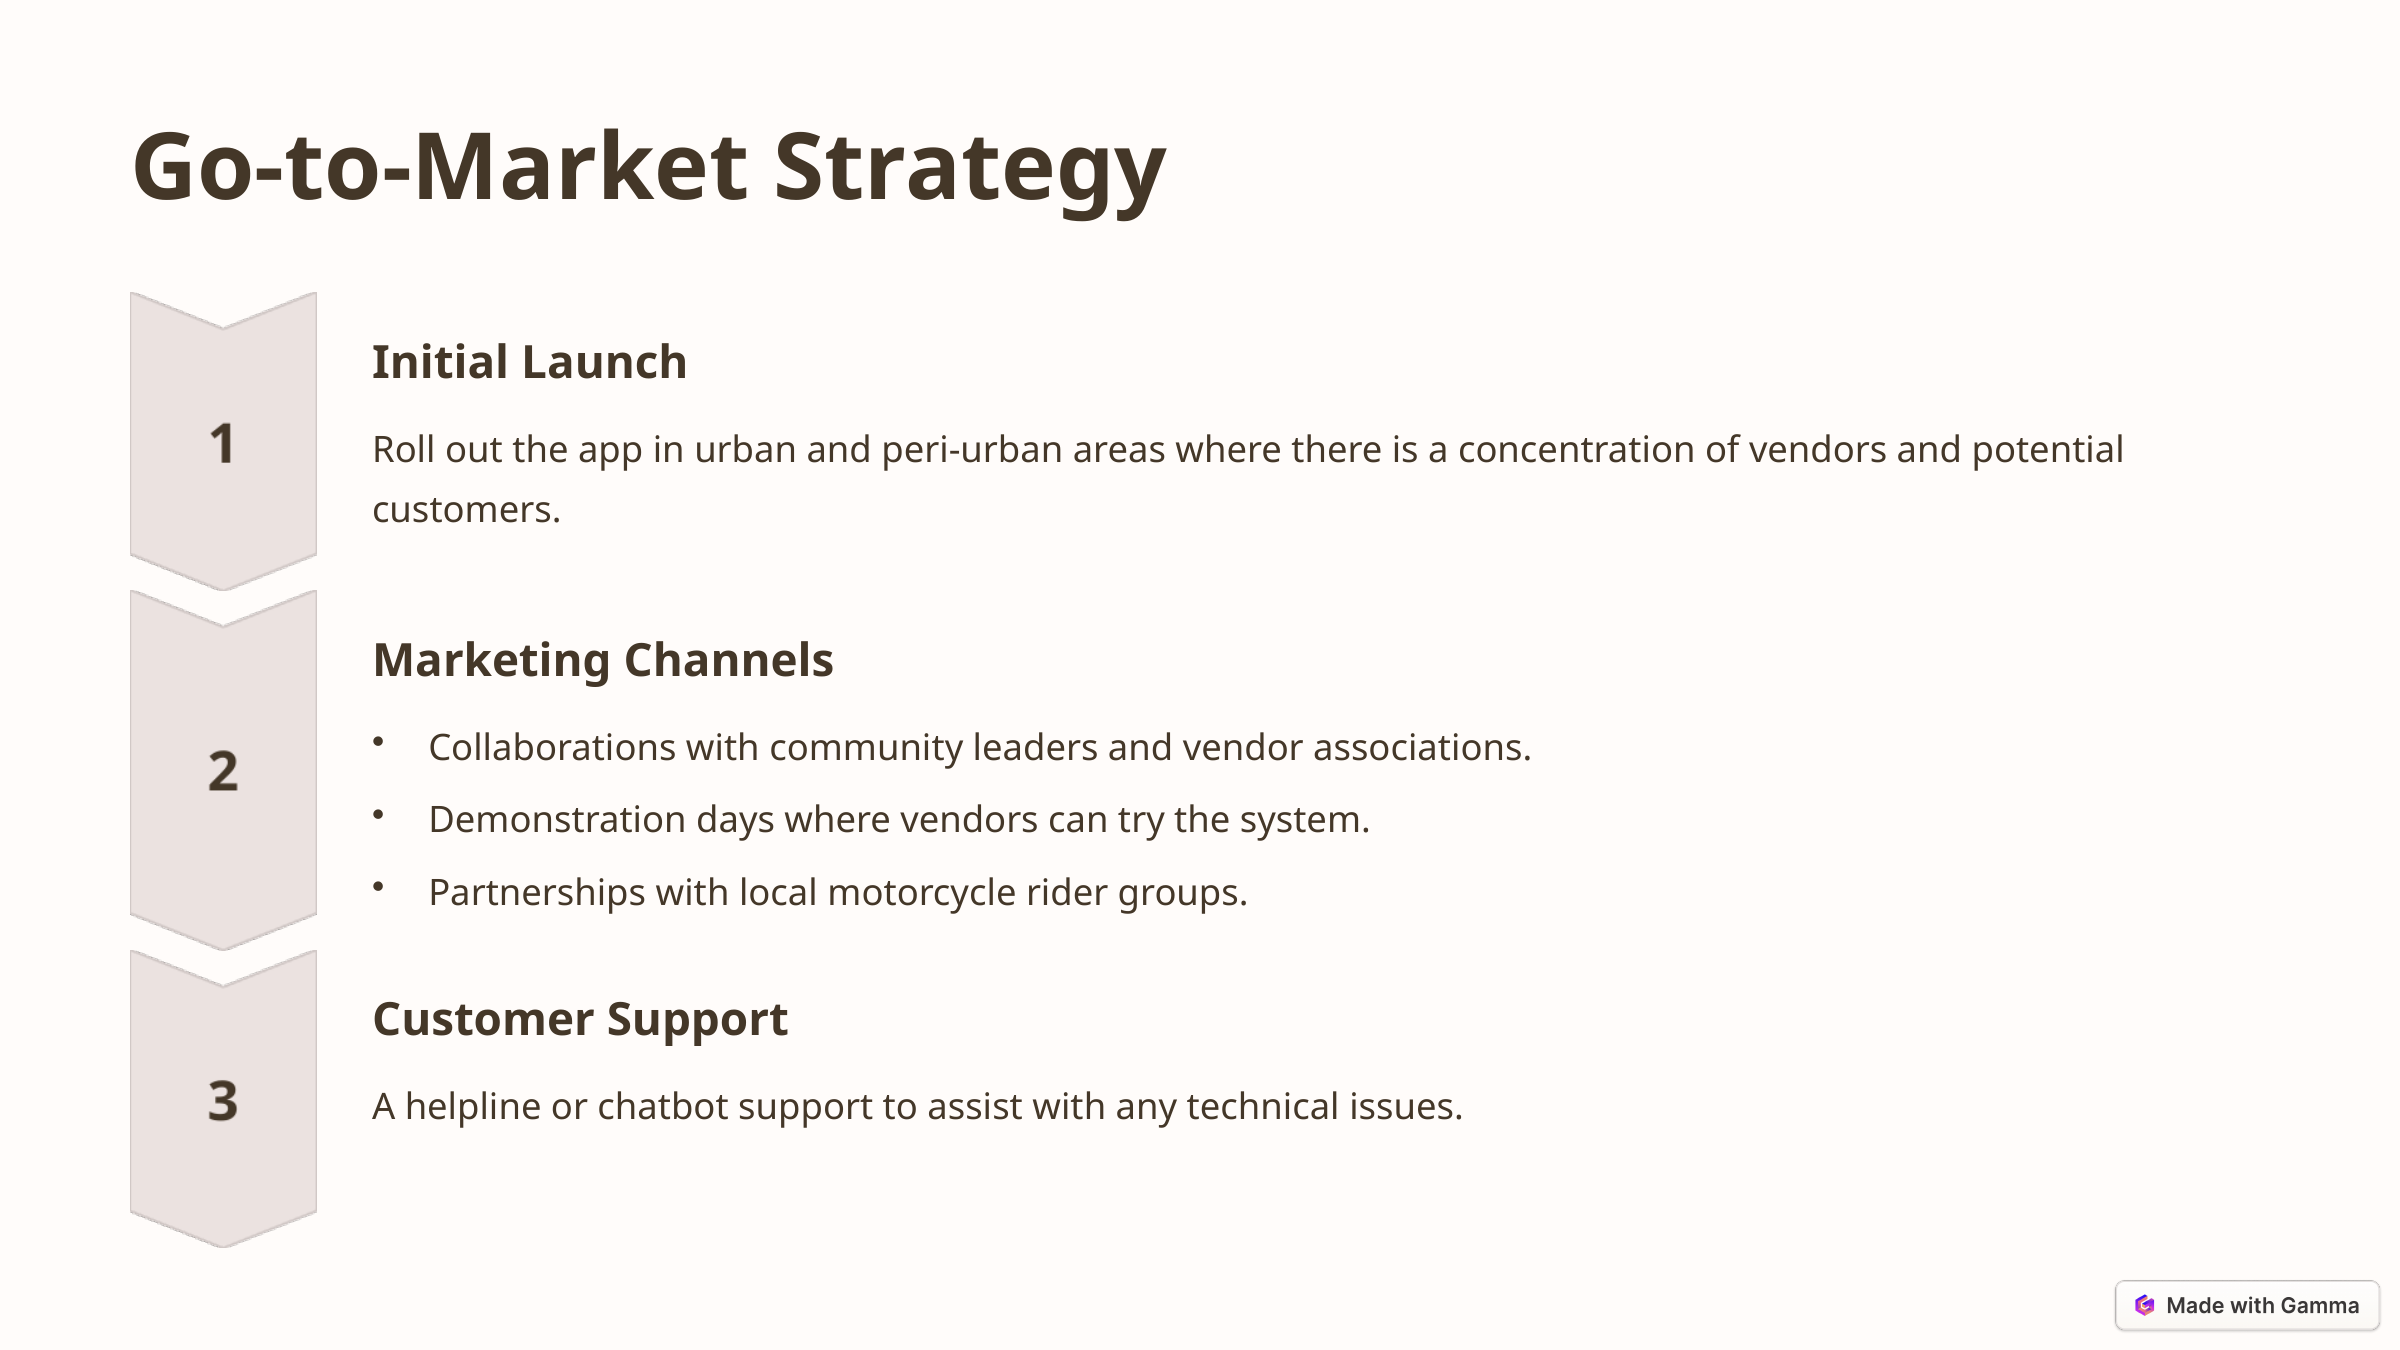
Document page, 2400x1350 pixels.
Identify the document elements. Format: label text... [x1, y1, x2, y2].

text_box Demonstration days where vendors can try the system. [372, 780, 2270, 841]
text_box Collaborations with community leaders and vendor associations. [372, 708, 2270, 768]
text_box Customer Support [371, 987, 838, 1046]
text_box Roll out the app in urban and peri-urban areas where there is a concentration of vendors and potential customers. [372, 410, 2270, 530]
text_box Partnerships with local motorcycle rider groups. [372, 853, 2270, 913]
text_box Initial Launch [371, 330, 838, 389]
picture [130, 292, 317, 1248]
text_box Marketing Channels [371, 627, 838, 686]
text_box A helpline or chatbot support to assist with any technical issues. [372, 1067, 2270, 1128]
picture [2106, 1271, 2389, 1339]
text_box Go-to-Market Strategy [130, 102, 1061, 219]
